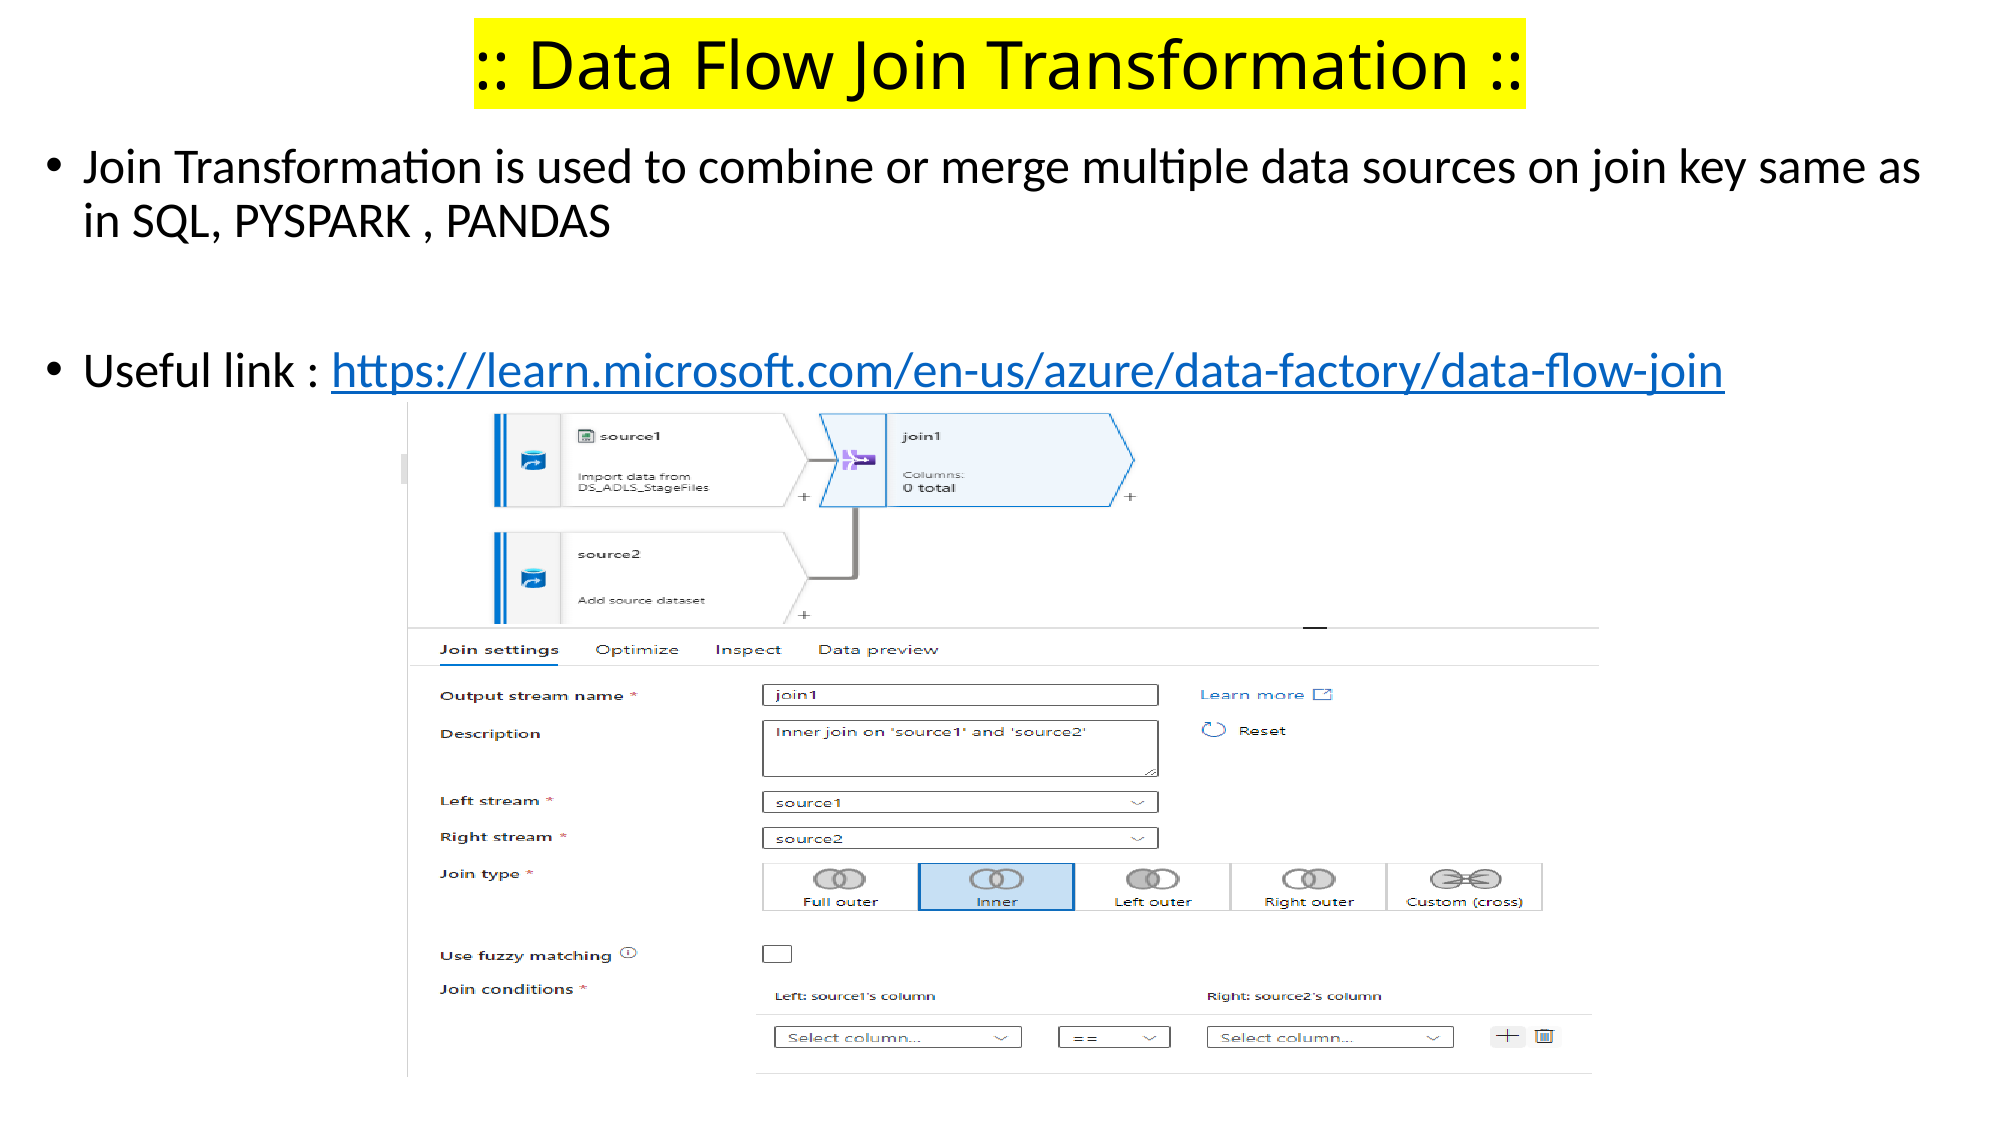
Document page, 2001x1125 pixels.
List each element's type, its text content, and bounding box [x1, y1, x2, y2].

title :: Data Flow Join Transformation :: [137, 23, 1863, 112]
picture [401, 402, 1599, 1077]
list Join Transformation is used to combine or merge multiple data sources on join key same as in SQL, PYSPARK , PANDAS Useful link : https://learn.microsoft.com/en-us/azure/data-factory/data-flow-join [30, 133, 1945, 1076]
